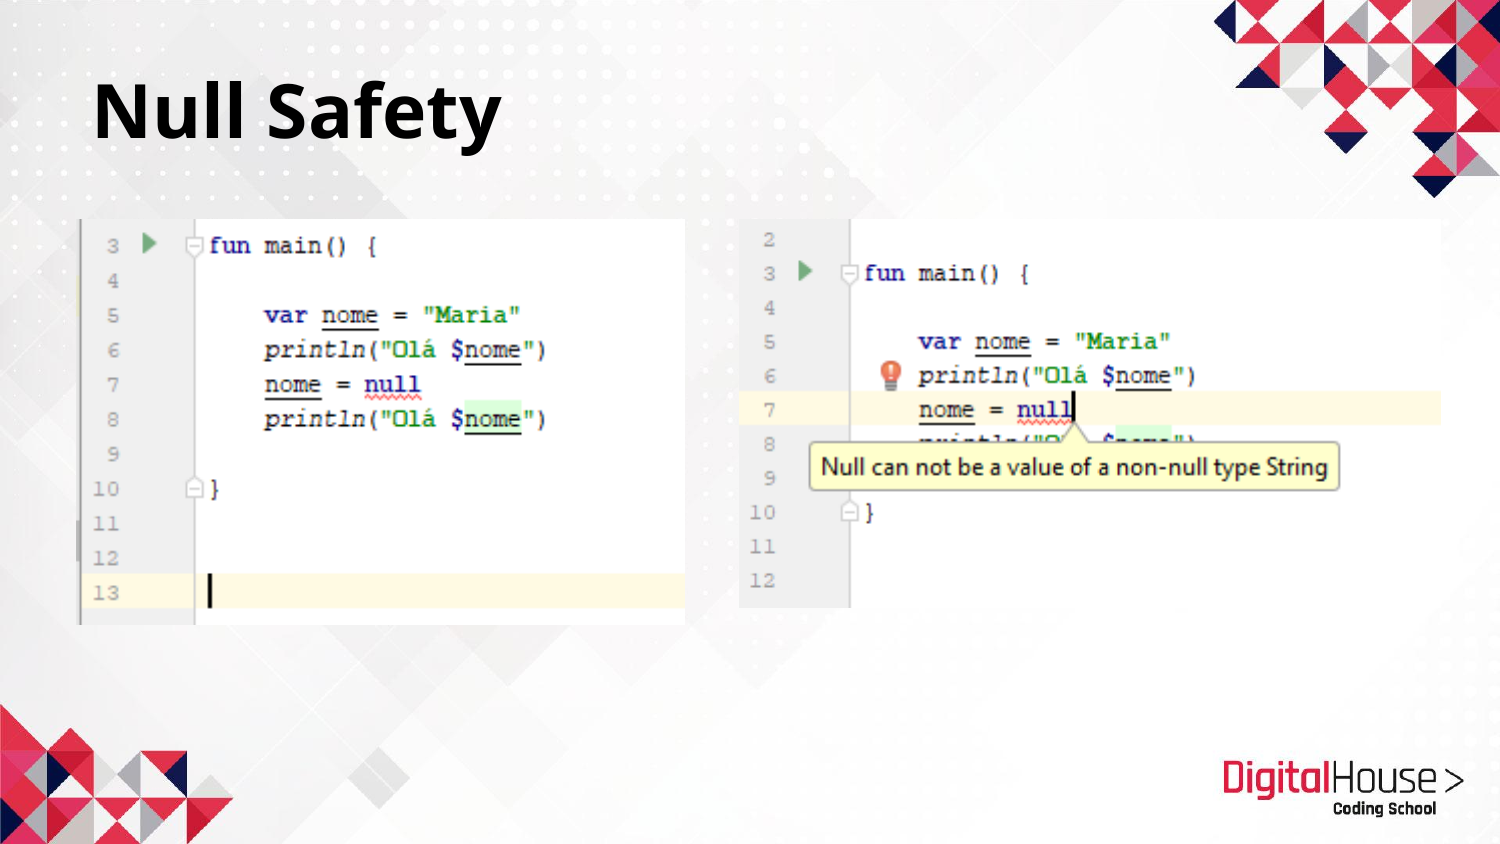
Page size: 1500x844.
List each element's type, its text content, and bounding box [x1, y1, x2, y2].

picture [0, 0, 1500, 844]
text_box Null Safety [76, 48, 1441, 161]
